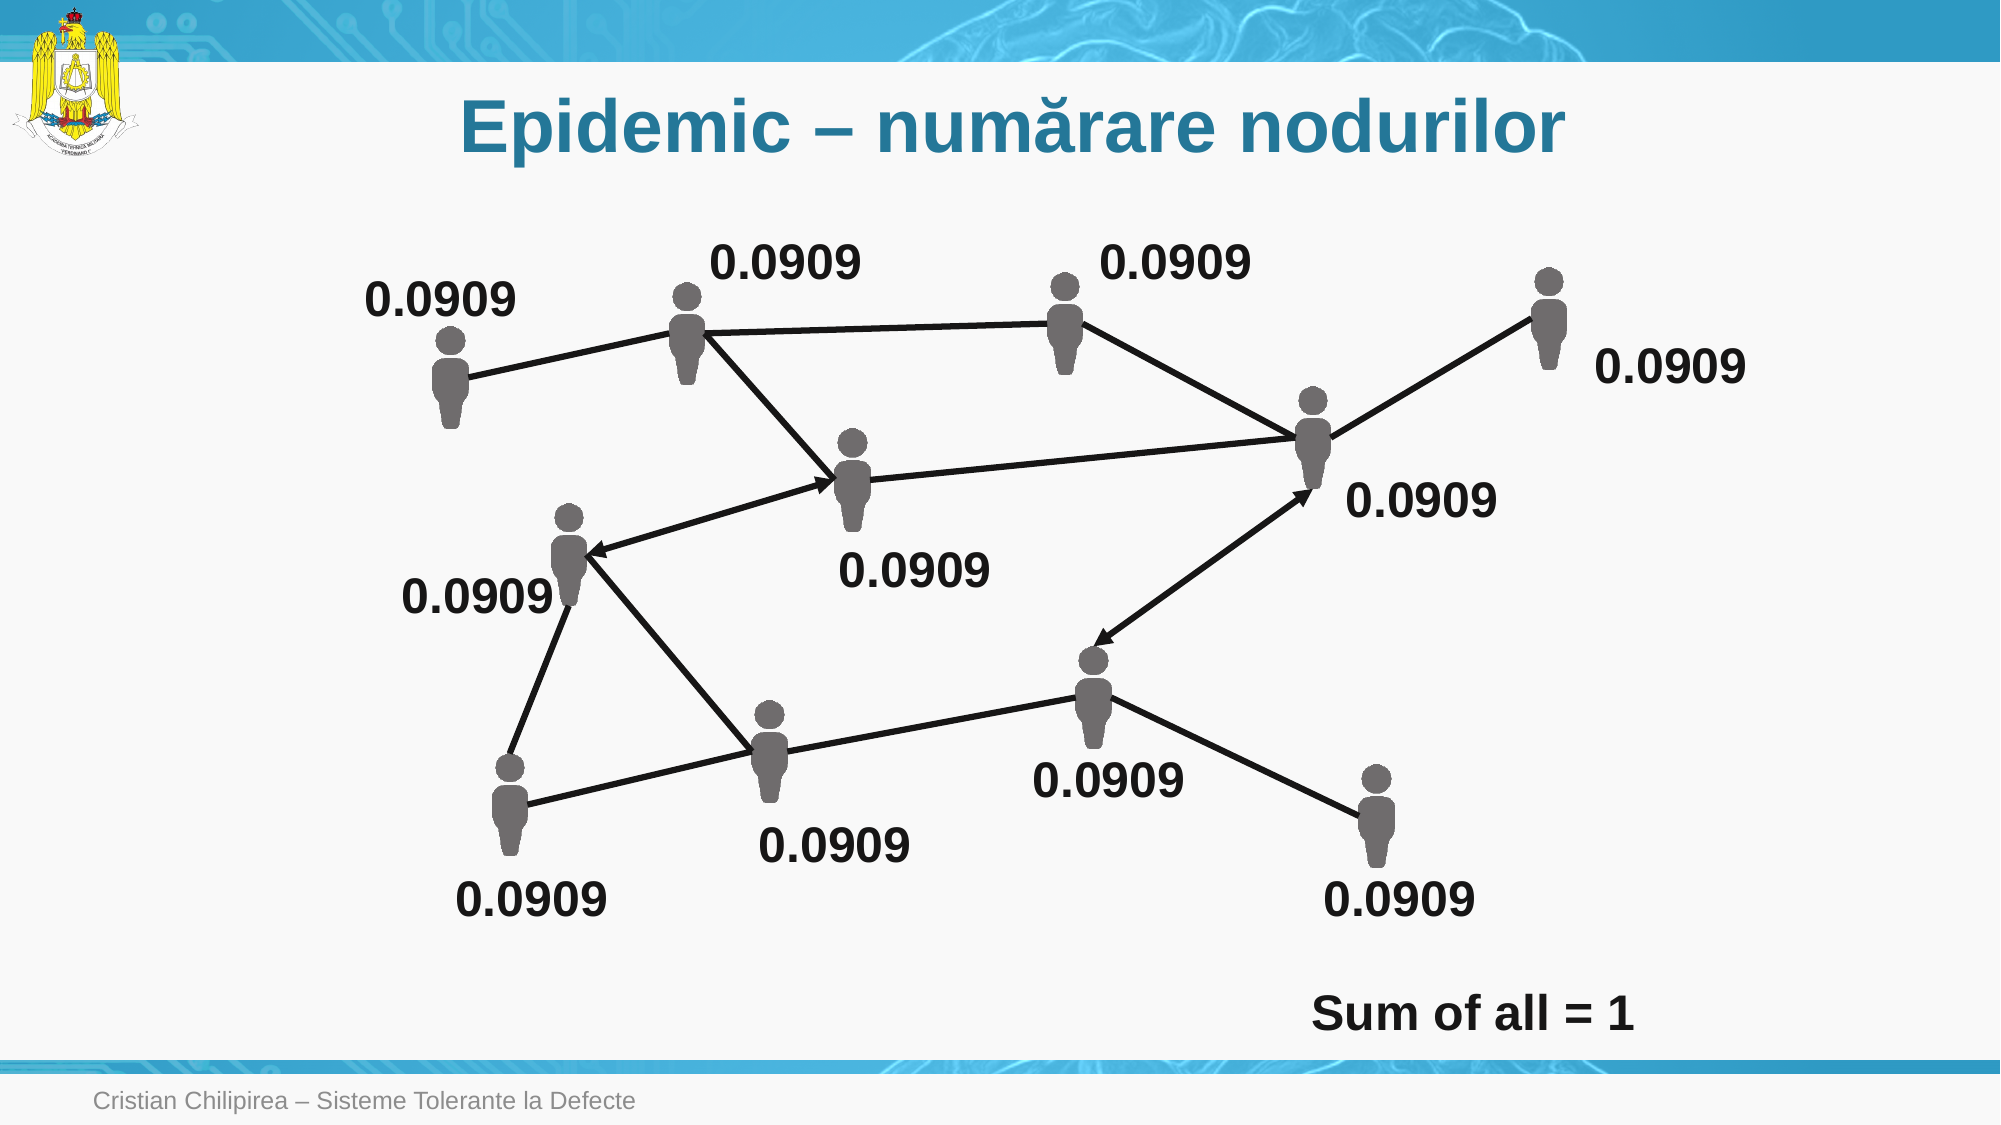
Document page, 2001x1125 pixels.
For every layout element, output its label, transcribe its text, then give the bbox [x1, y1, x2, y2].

title Epidemic – numărare nodurilor [150, 76, 1876, 180]
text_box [586, 479, 835, 555]
text_box 0.0909 [824, 530, 1007, 606]
picture [551, 503, 586, 606]
picture [491, 753, 528, 856]
picture [1358, 764, 1395, 868]
picture [1047, 272, 1083, 375]
picture [432, 326, 469, 429]
text_box Sum of all = 1 [1296, 973, 1651, 1049]
text_box 0.0909 [349, 258, 533, 334]
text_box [468, 333, 670, 378]
picture [1531, 267, 1567, 370]
text_box 0.0909 [743, 804, 927, 880]
picture [835, 428, 871, 532]
picture [752, 700, 788, 803]
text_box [1111, 697, 1359, 816]
text_box 0.0909 [1017, 749, 1111, 815]
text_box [1330, 318, 1532, 438]
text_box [586, 554, 752, 751]
text_box 0.0909 [1308, 858, 1491, 934]
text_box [1082, 323, 1296, 438]
text_box 0.0909 [1579, 326, 1763, 401]
text_box 0.0909 [386, 555, 551, 631]
picture [1075, 646, 1112, 749]
text_box 0.0909 [1084, 222, 1267, 297]
text_box 0.0909 [1330, 460, 1514, 536]
text_box 0.0909 [694, 222, 878, 297]
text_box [509, 605, 569, 754]
text_box 0.0909 [440, 858, 623, 934]
picture [0, 1060, 2000, 1074]
picture [669, 282, 705, 385]
picture [1295, 386, 1331, 489]
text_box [1093, 488, 1313, 647]
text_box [704, 333, 835, 479]
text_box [527, 751, 752, 805]
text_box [787, 697, 1076, 752]
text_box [870, 437, 1296, 480]
footer Cristian Chilipirea – Sisteme Tolerante la Defecte [77, 1073, 1338, 1125]
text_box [704, 323, 1048, 334]
picture [0, 0, 2000, 156]
